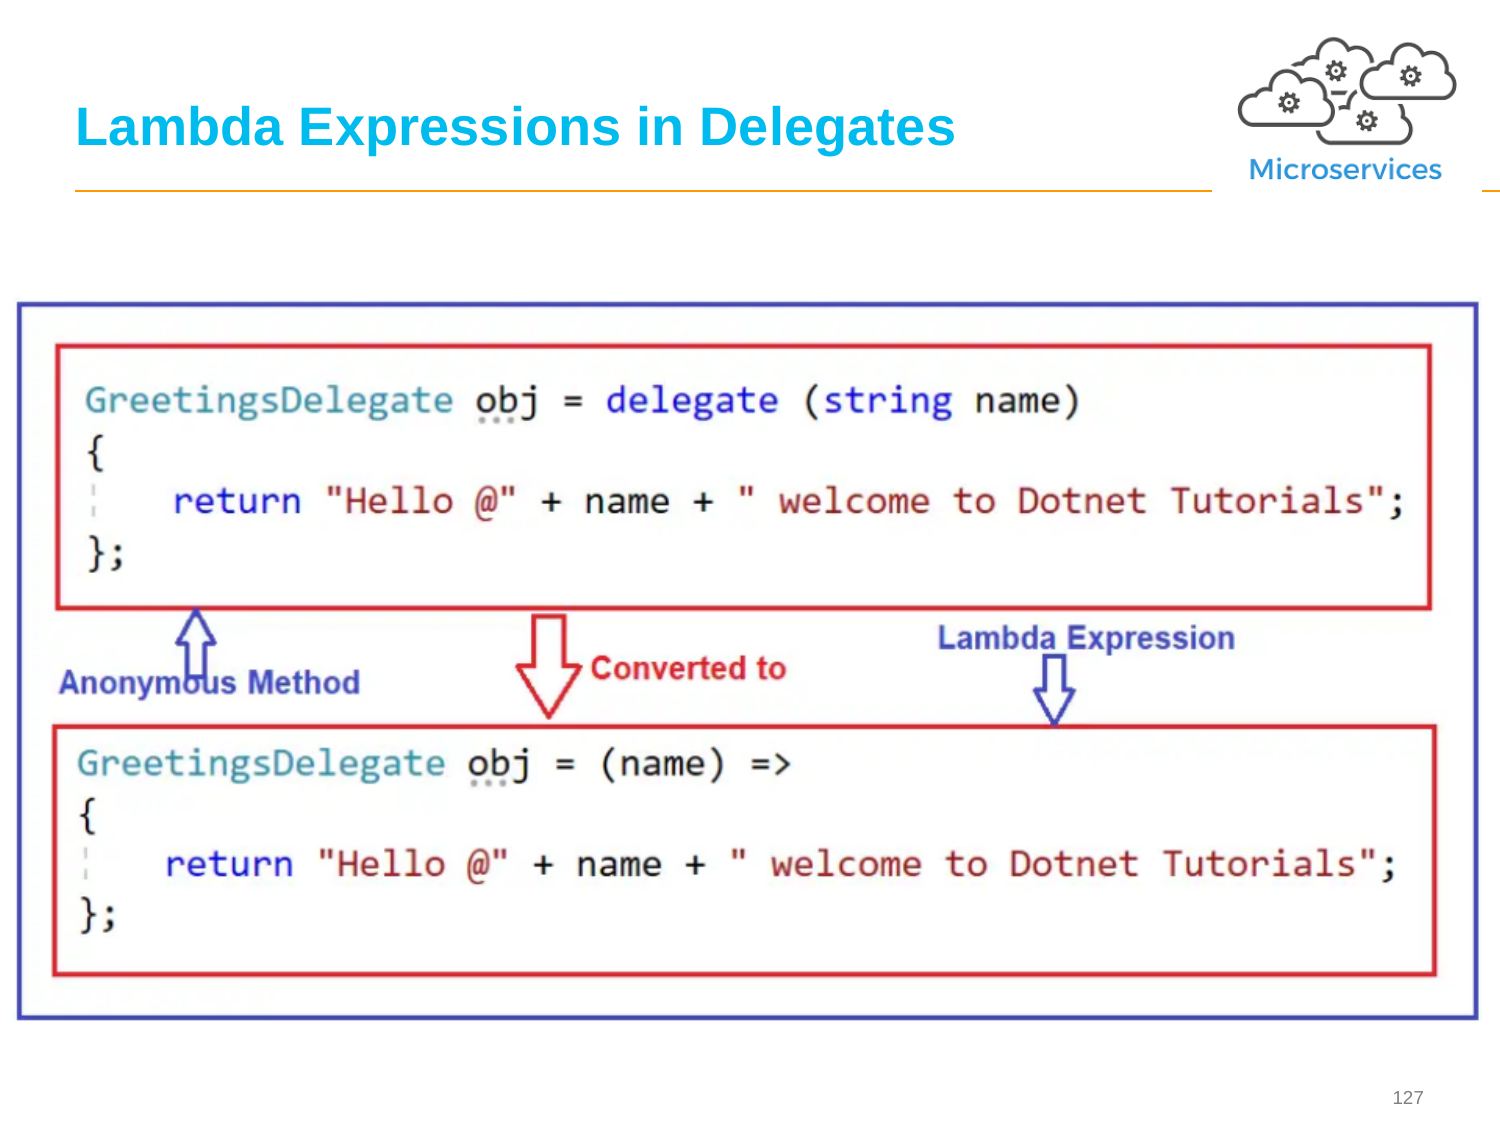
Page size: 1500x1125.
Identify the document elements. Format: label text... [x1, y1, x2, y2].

picture [0, 274, 1482, 1023]
picture [1212, 1, 1482, 203]
title Lambda Expressions in Delegates [75, 27, 1422, 157]
